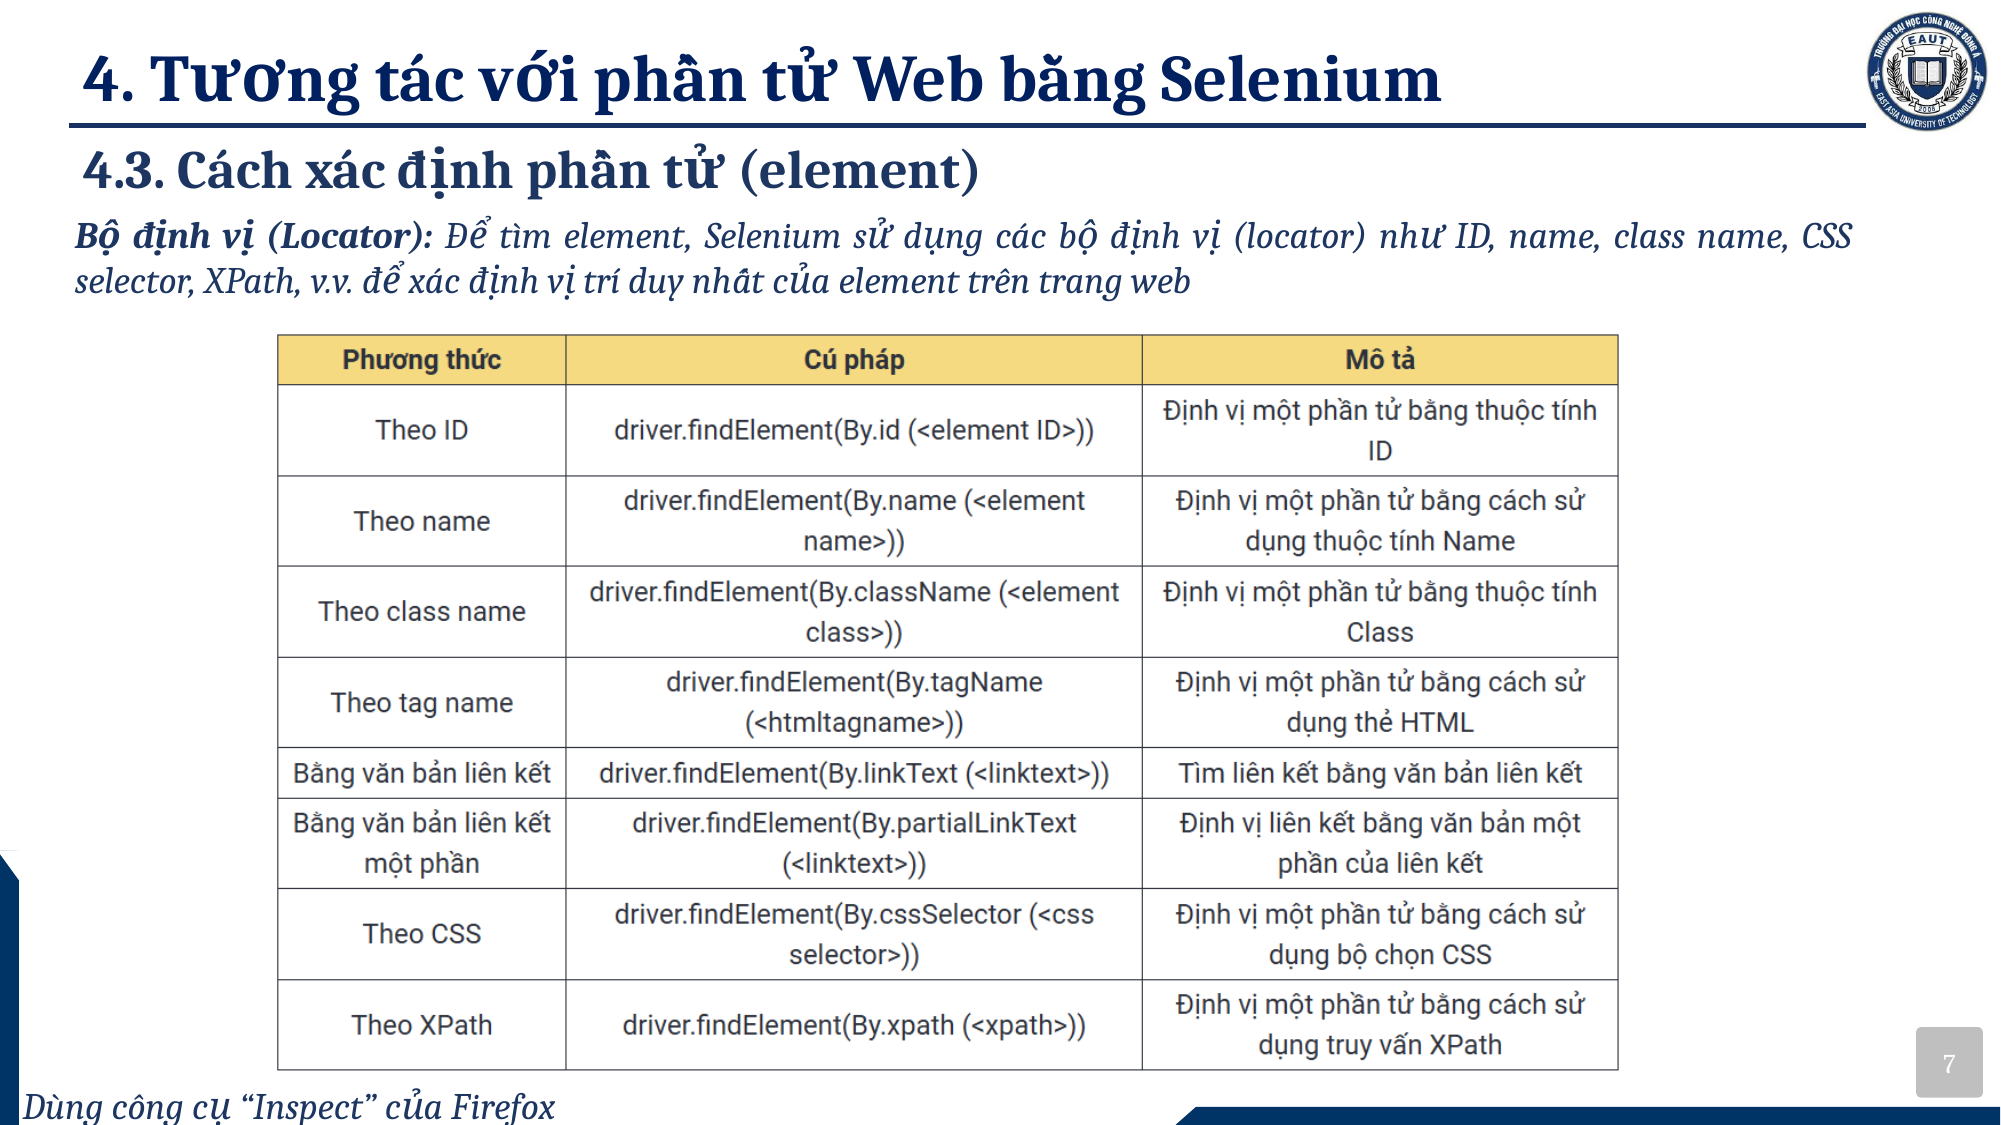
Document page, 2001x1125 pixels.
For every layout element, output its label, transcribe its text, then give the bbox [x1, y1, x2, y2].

picture [1866, 11, 1988, 132]
text_box 4.3. Cách xác định phần tử (element) [68, 126, 1902, 207]
list Dùng công cụ “Inspect” của Firefox [8, 1060, 1829, 1125]
title 4. Tương tác với phần tử Web bằng Selenium [68, 37, 1769, 114]
picture [275, 330, 1621, 1074]
text_box Bộ định vị (Locator): Để tìm element, Selenium sử dụng các bộ định vị (locator) như ID, name, class name, CSS selector, XPath, v.v. để xác định vị trí duy nhất của element trên trang web [60, 203, 1868, 354]
